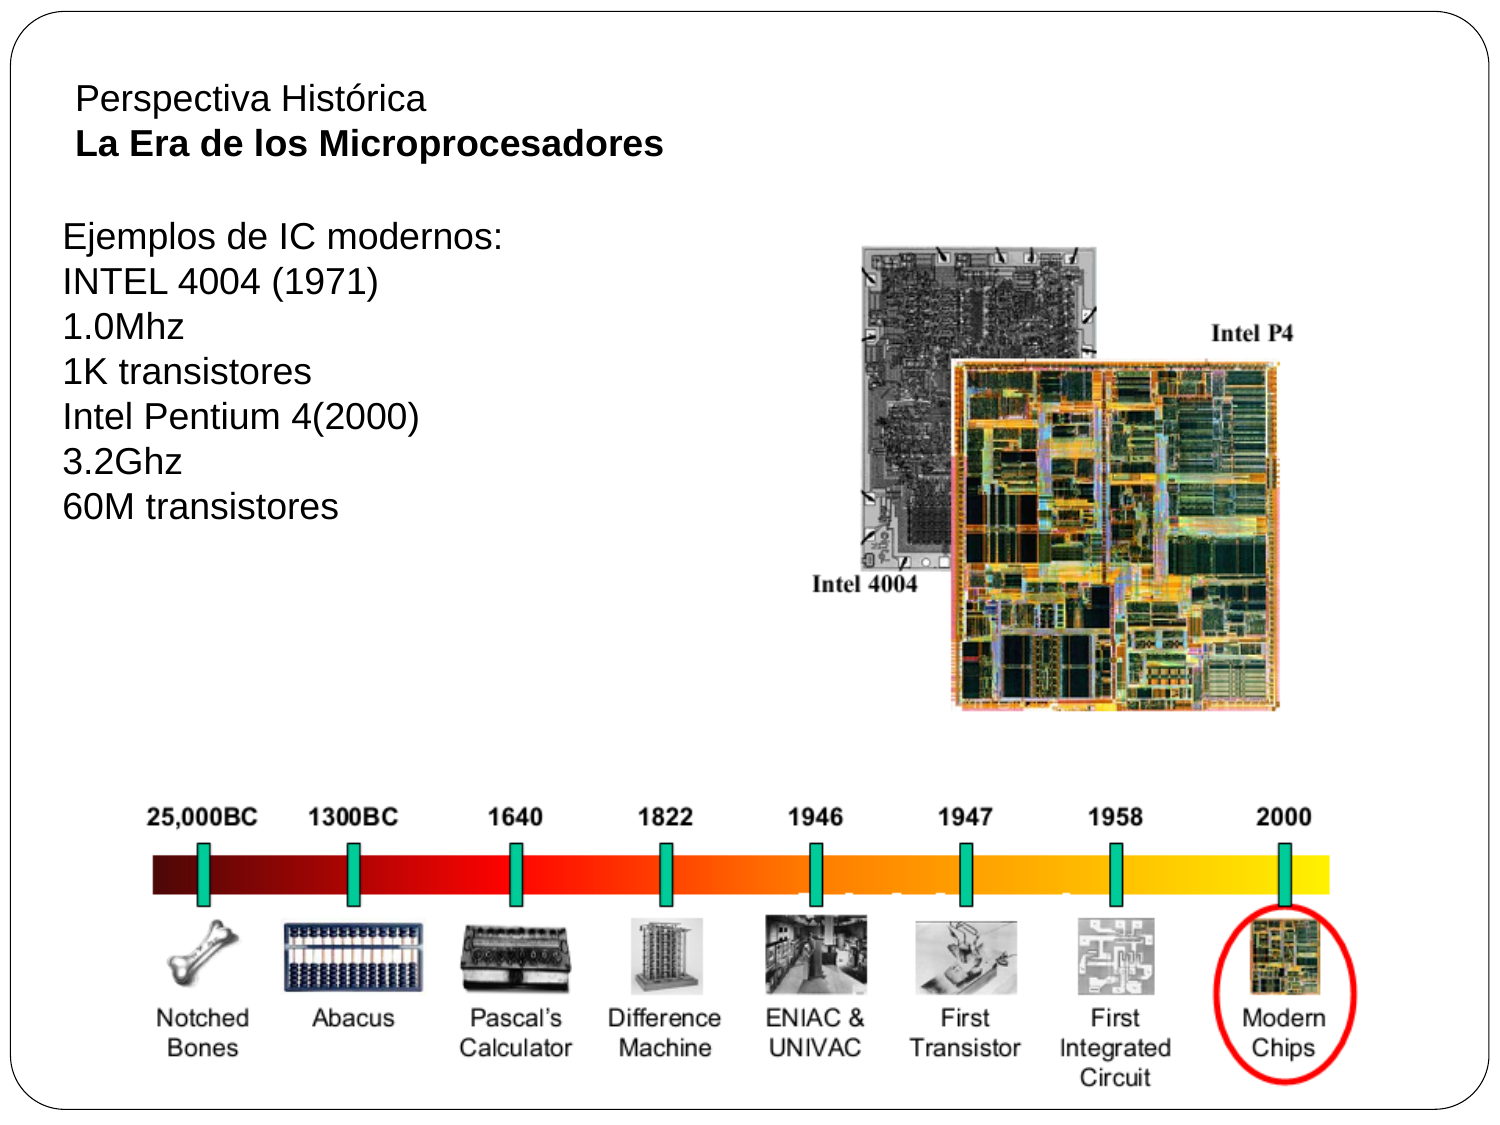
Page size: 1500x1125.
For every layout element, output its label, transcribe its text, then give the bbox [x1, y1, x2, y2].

picture [124, 799, 1369, 1102]
picture [812, 238, 1313, 713]
list Ejemplos de IC modernos: INTEL 4004 (1971) 1.0Mhz 1K transistores Intel Pentium 4(2000) 3.2Ghz 60M transistores [62, 212, 850, 825]
title Perspectiva Histórica La Era de los Microprocesadores [75, 24, 1425, 213]
